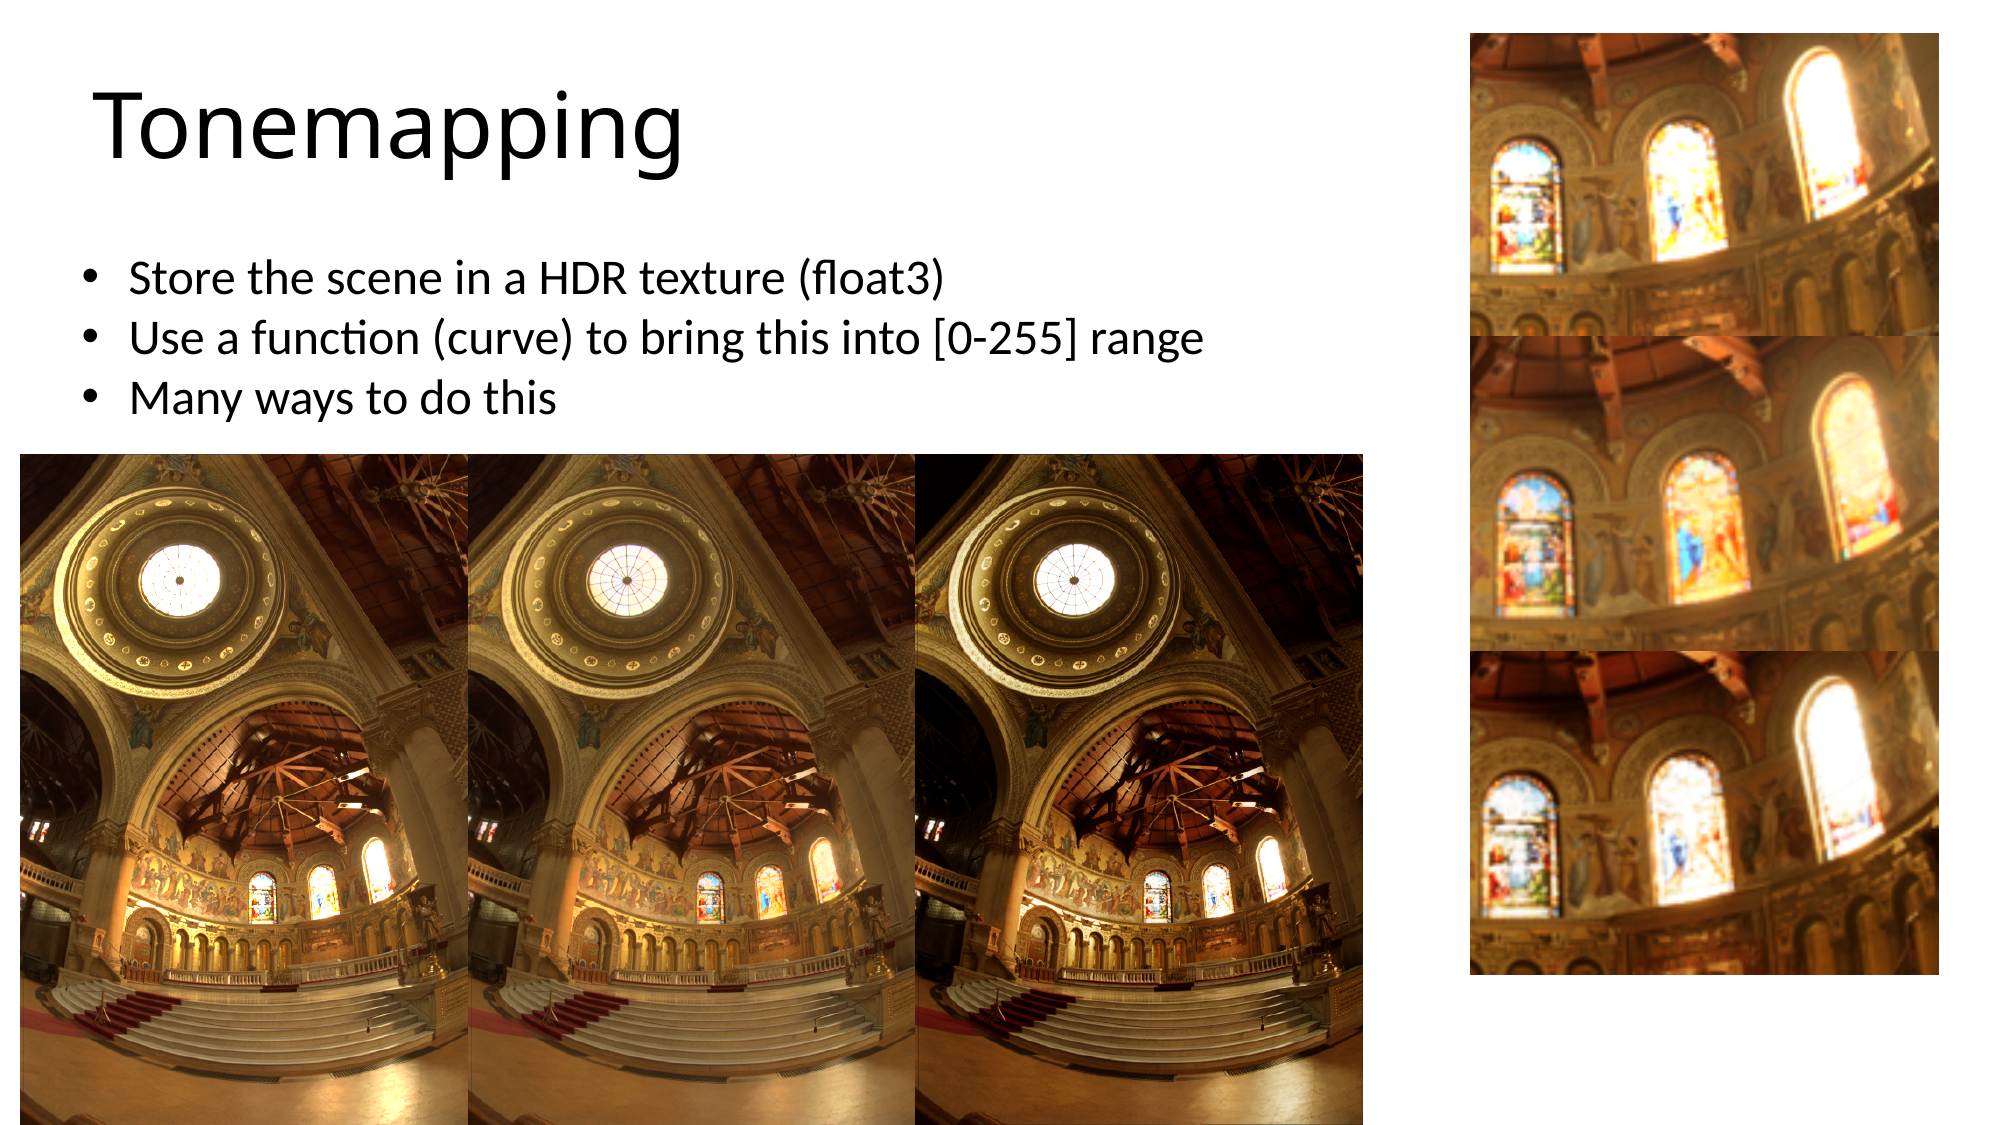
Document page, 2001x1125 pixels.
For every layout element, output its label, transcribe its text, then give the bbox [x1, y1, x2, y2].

text_box Store the scene in a HDR texture (float3) Use a function (curve) to bring this into [0-255] range Many ways to do this [66, 237, 1221, 433]
picture [1470, 33, 1939, 975]
title Tonemapping [77, 20, 1803, 238]
picture [20, 454, 1363, 1125]
